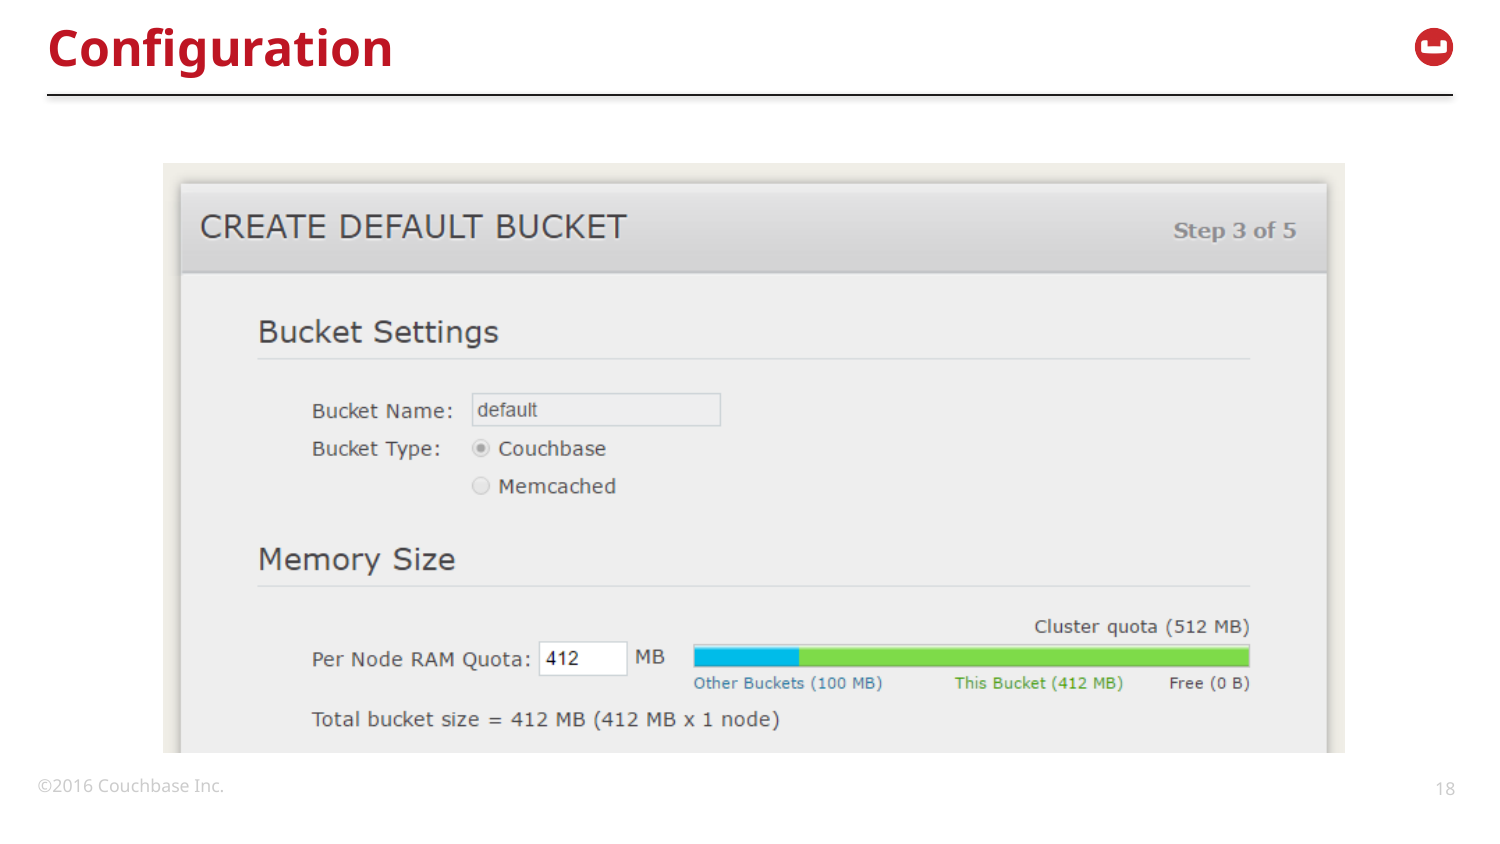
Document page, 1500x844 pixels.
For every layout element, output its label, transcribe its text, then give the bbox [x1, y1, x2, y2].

title Configuration [32, 7, 1345, 96]
picture [163, 163, 1345, 753]
picture [1414, 27, 1454, 67]
